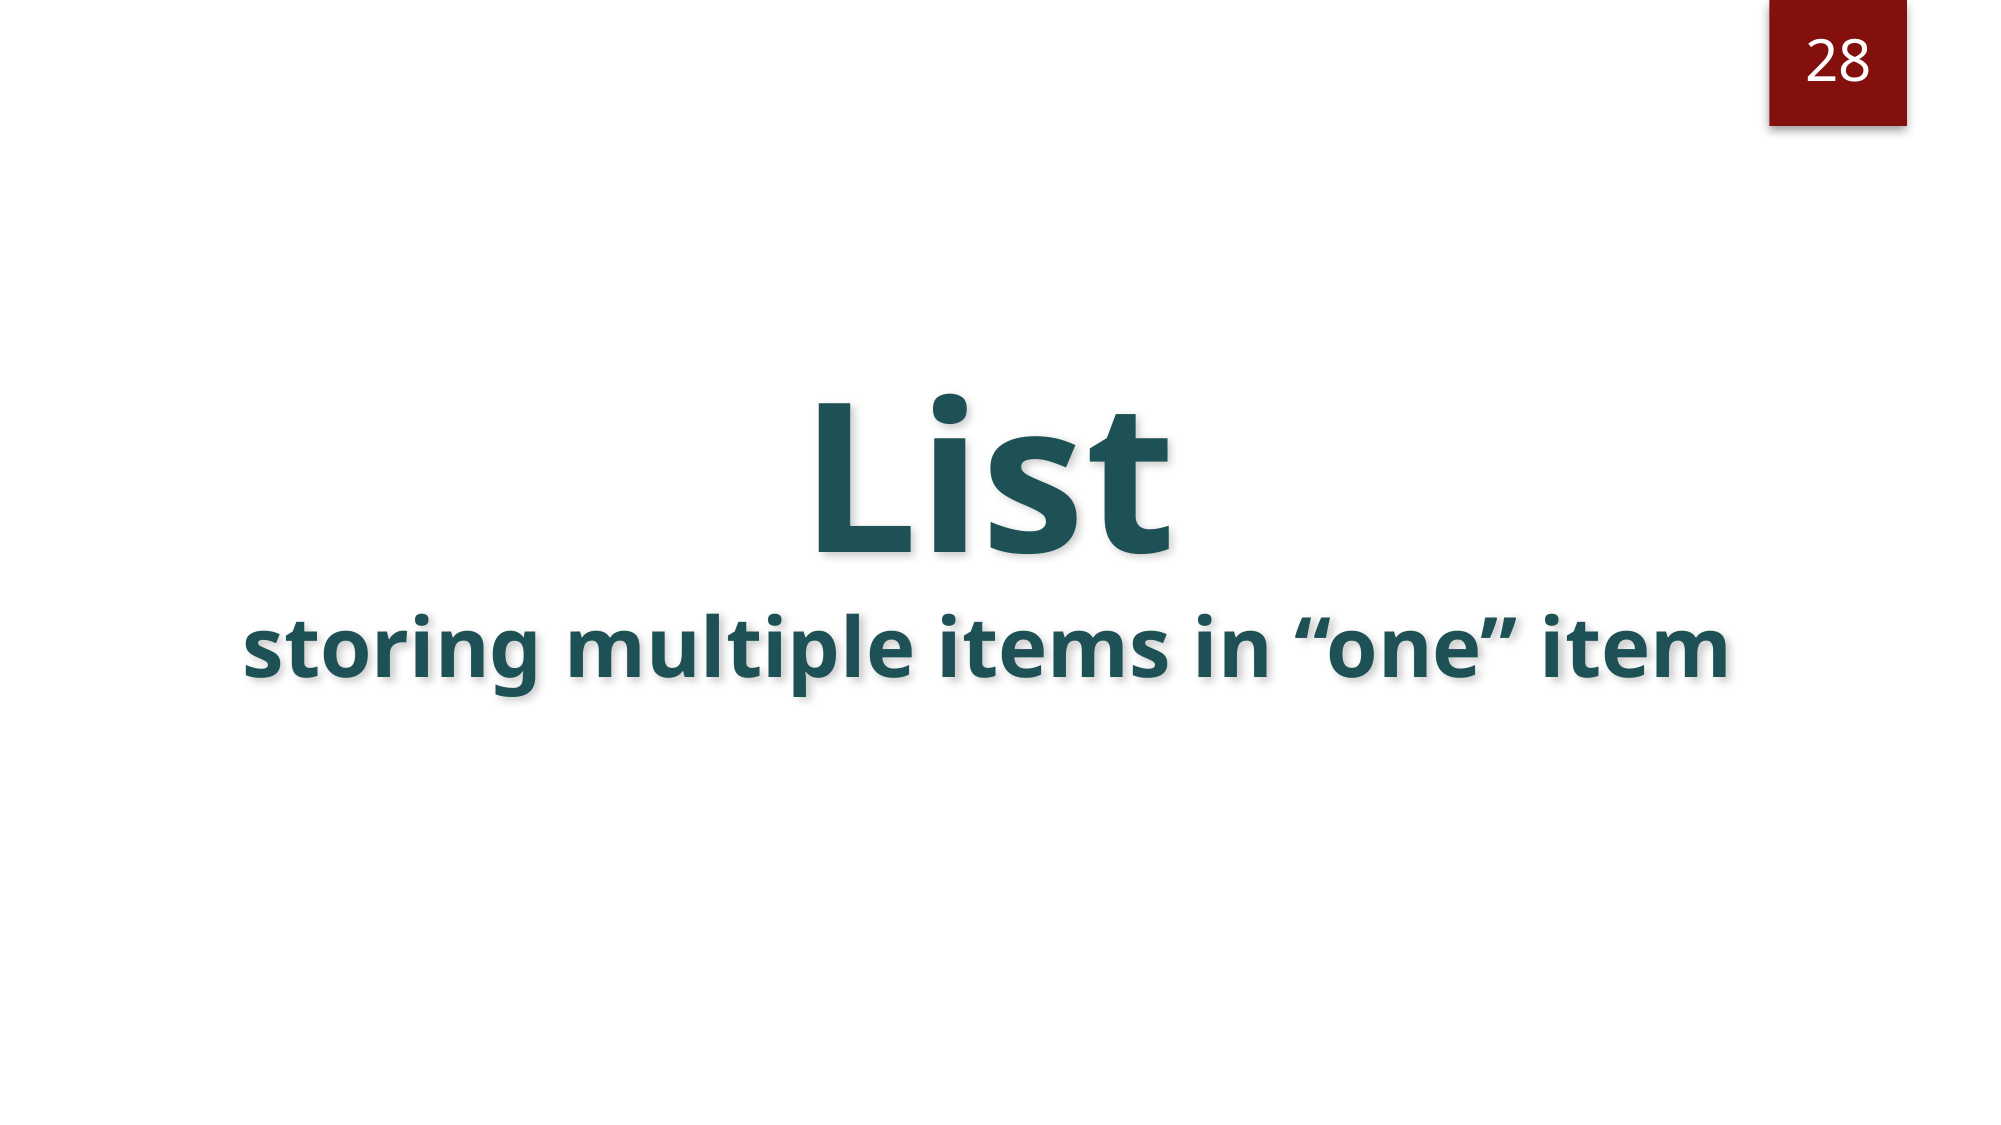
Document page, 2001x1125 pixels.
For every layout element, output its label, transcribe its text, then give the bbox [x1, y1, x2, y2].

slide_number 28 [1769, 0, 1907, 126]
title List storing multiple items in “one” item [169, 336, 1807, 834]
